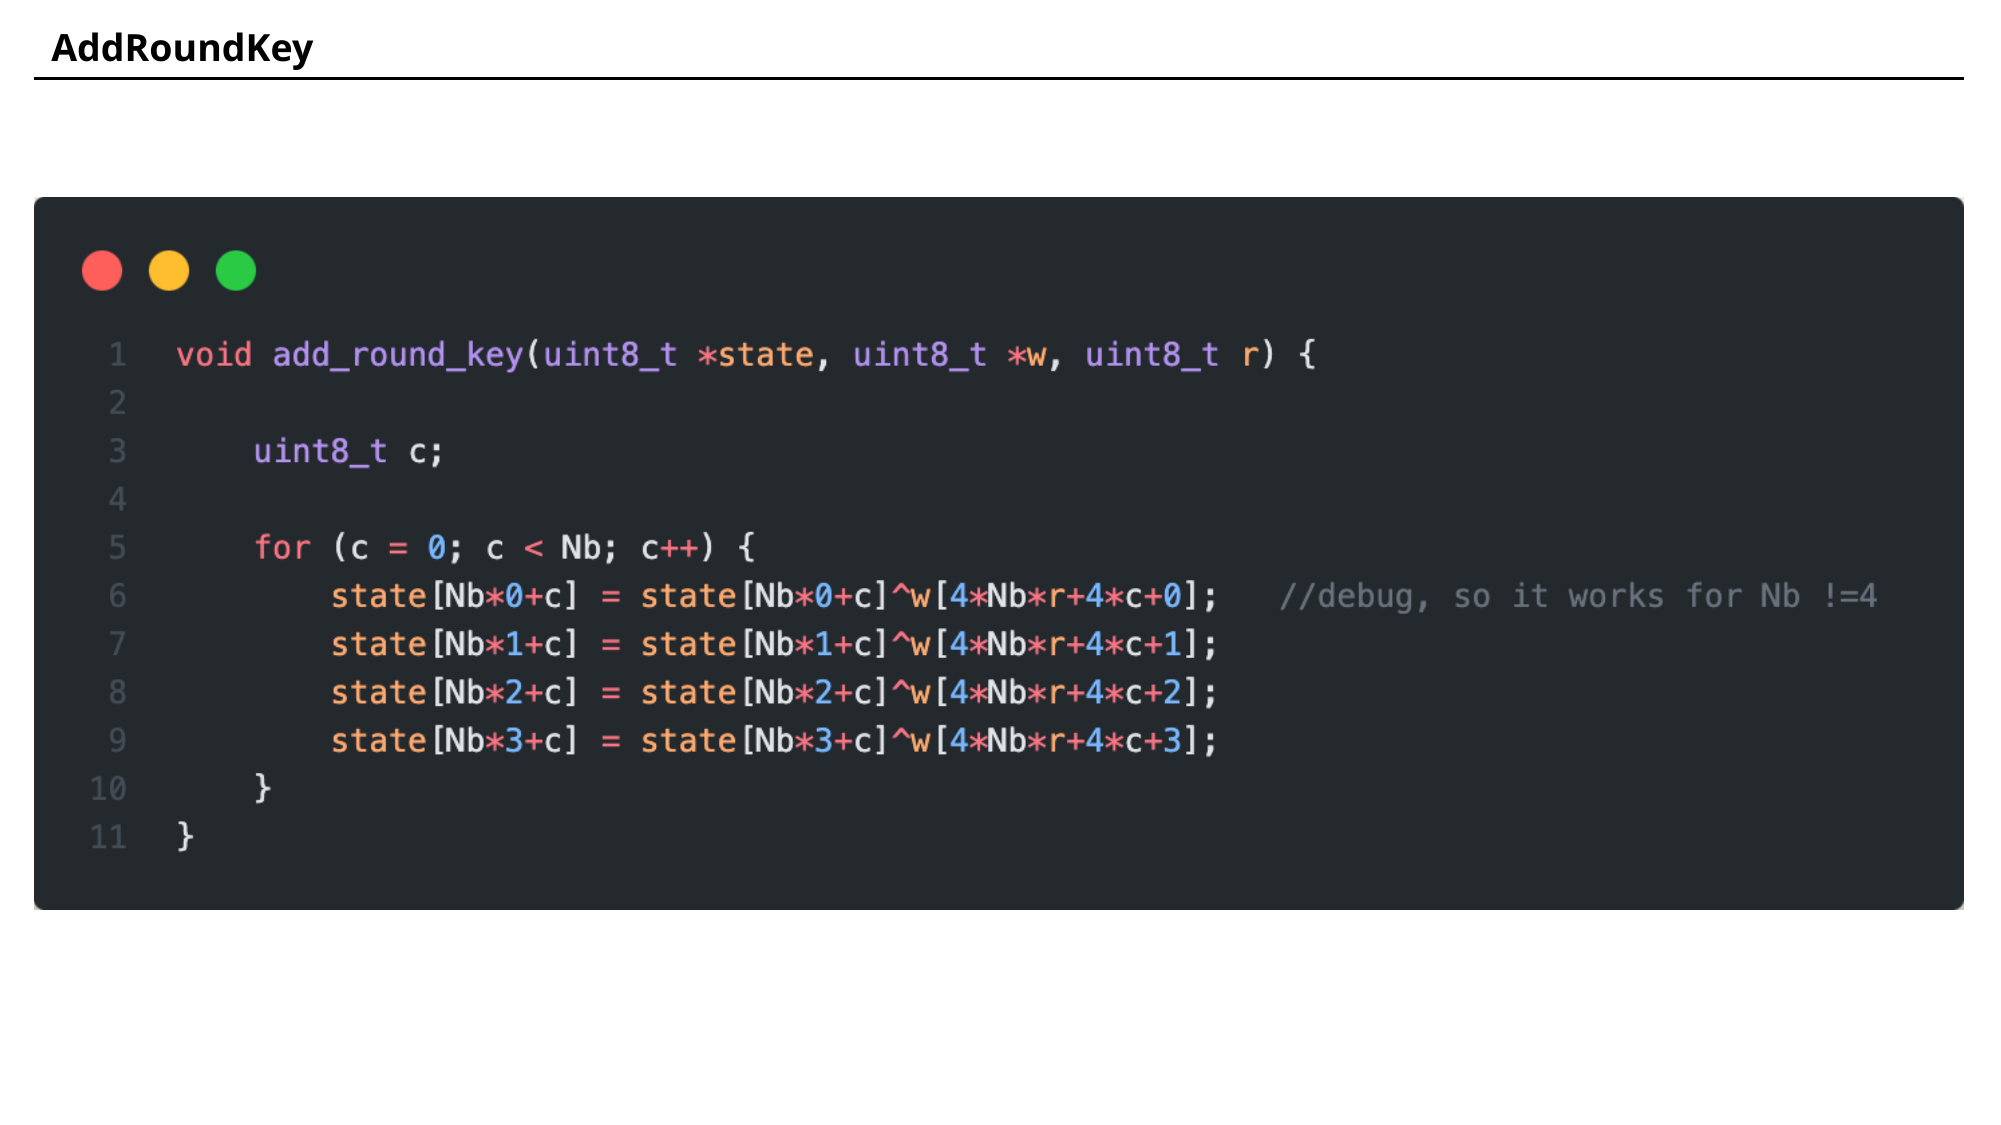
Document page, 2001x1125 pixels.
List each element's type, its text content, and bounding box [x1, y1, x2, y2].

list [33, 196, 1965, 910]
title AddRoundKey [36, 18, 1762, 79]
